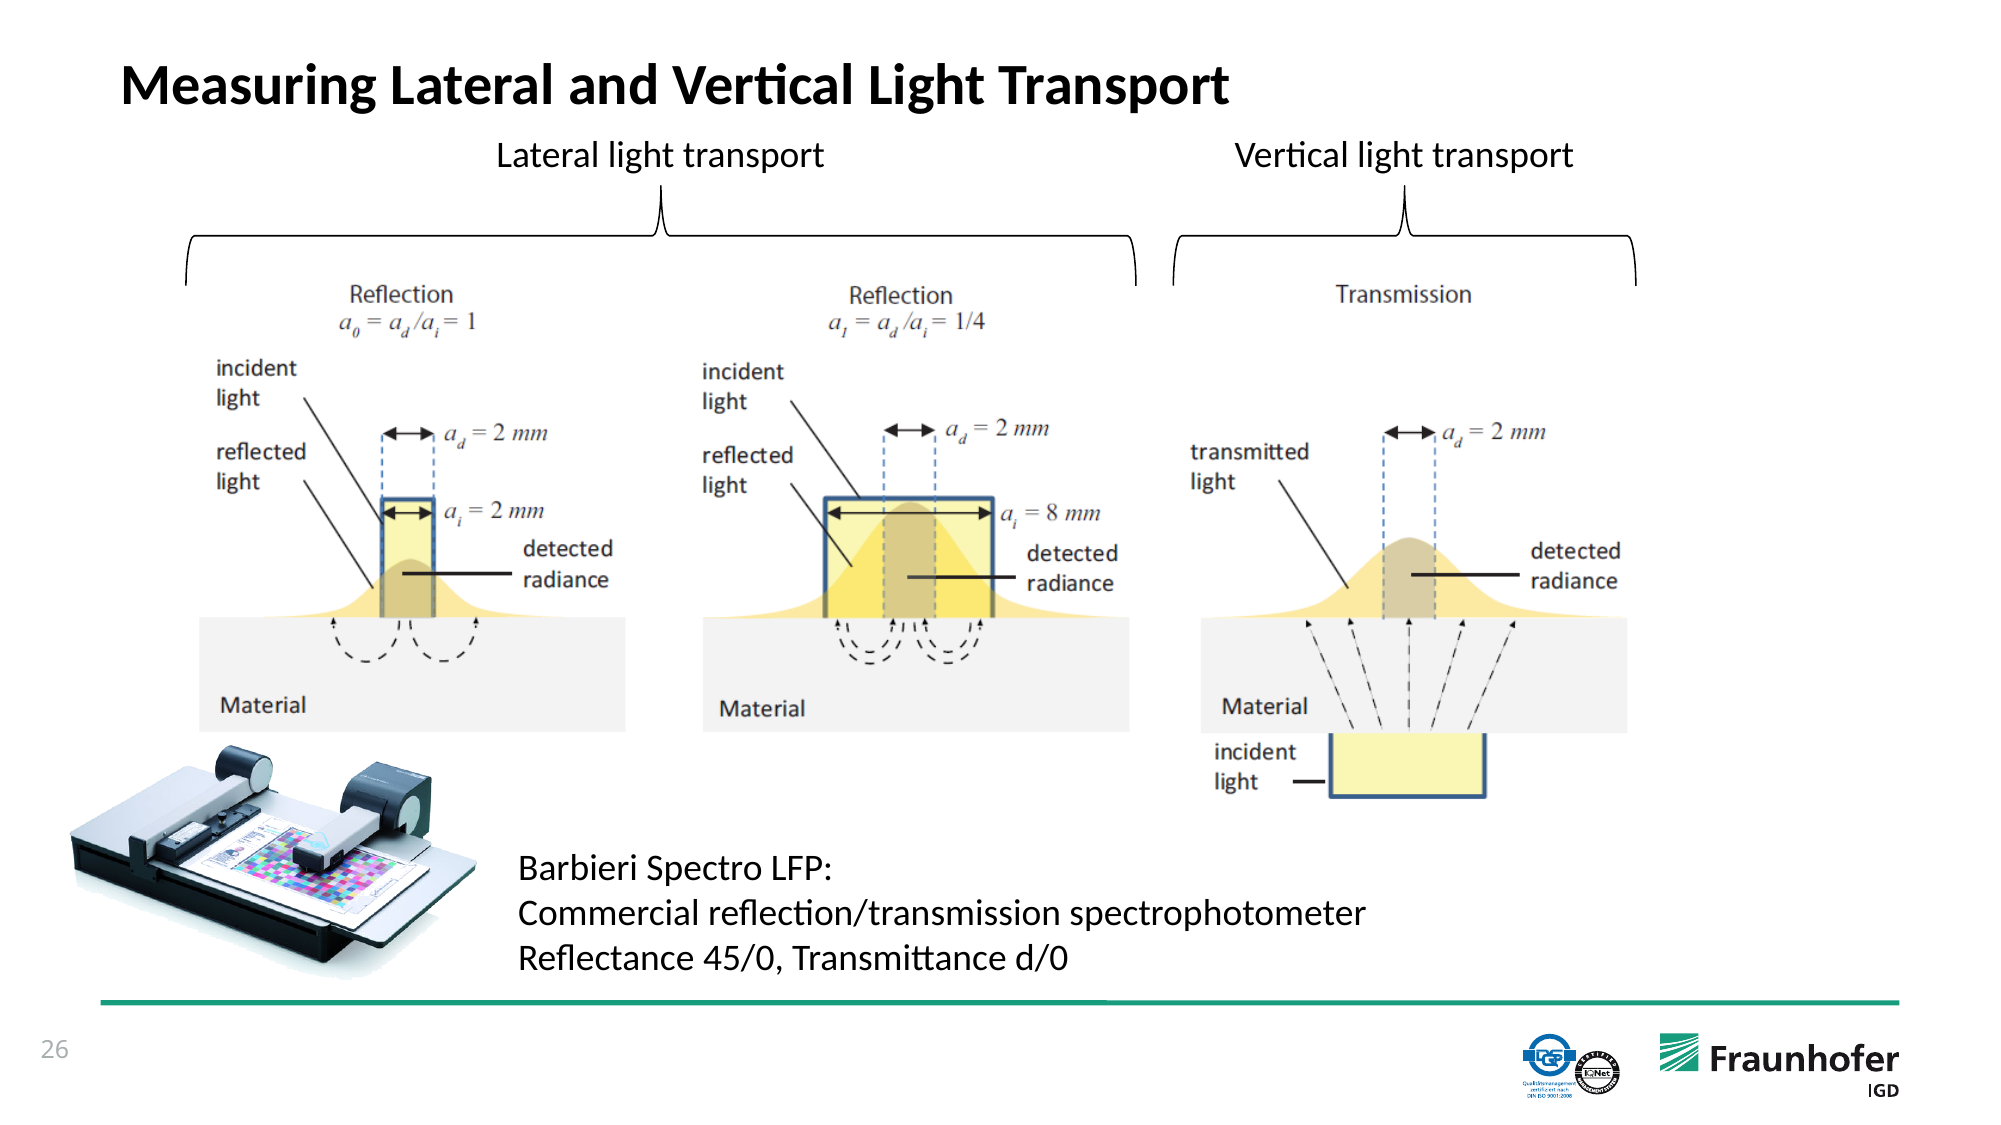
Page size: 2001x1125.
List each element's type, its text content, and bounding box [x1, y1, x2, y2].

text_box Lateral light transport [481, 123, 841, 183]
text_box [37, 722, 1388, 1024]
text_box Vertical light transport [1219, 123, 1590, 183]
picture [148, 267, 1650, 811]
text_box [185, 185, 1137, 266]
slide_number 26 [0, 1032, 70, 1054]
text_box Measuring Lateral and Vertical Light Transport [105, 38, 1383, 124]
text_box [1173, 185, 1636, 266]
